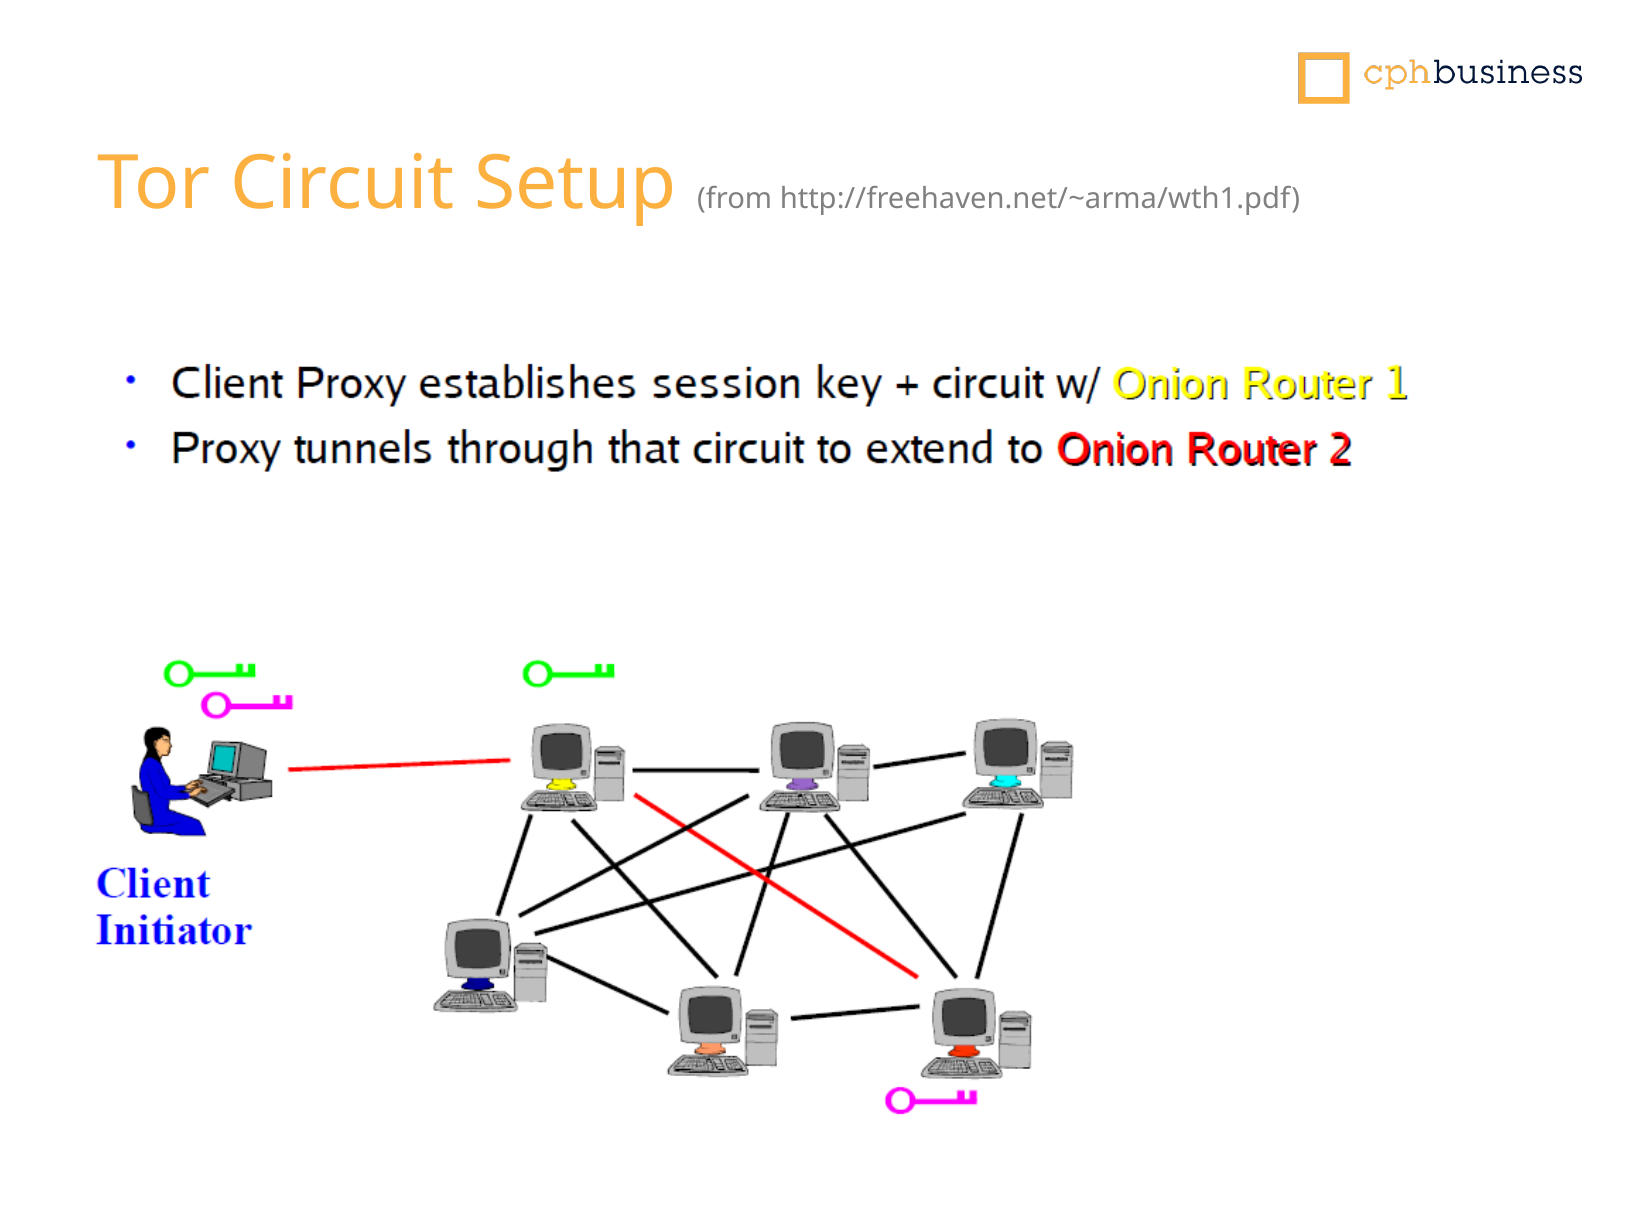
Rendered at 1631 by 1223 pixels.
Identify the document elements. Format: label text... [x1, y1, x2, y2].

title Tor Circuit Setup (from http://freehaven.net/~arma/wth1.pdf) [81, 125, 1549, 330]
picture [1247, 1, 1631, 155]
picture [82, 343, 1427, 1134]
